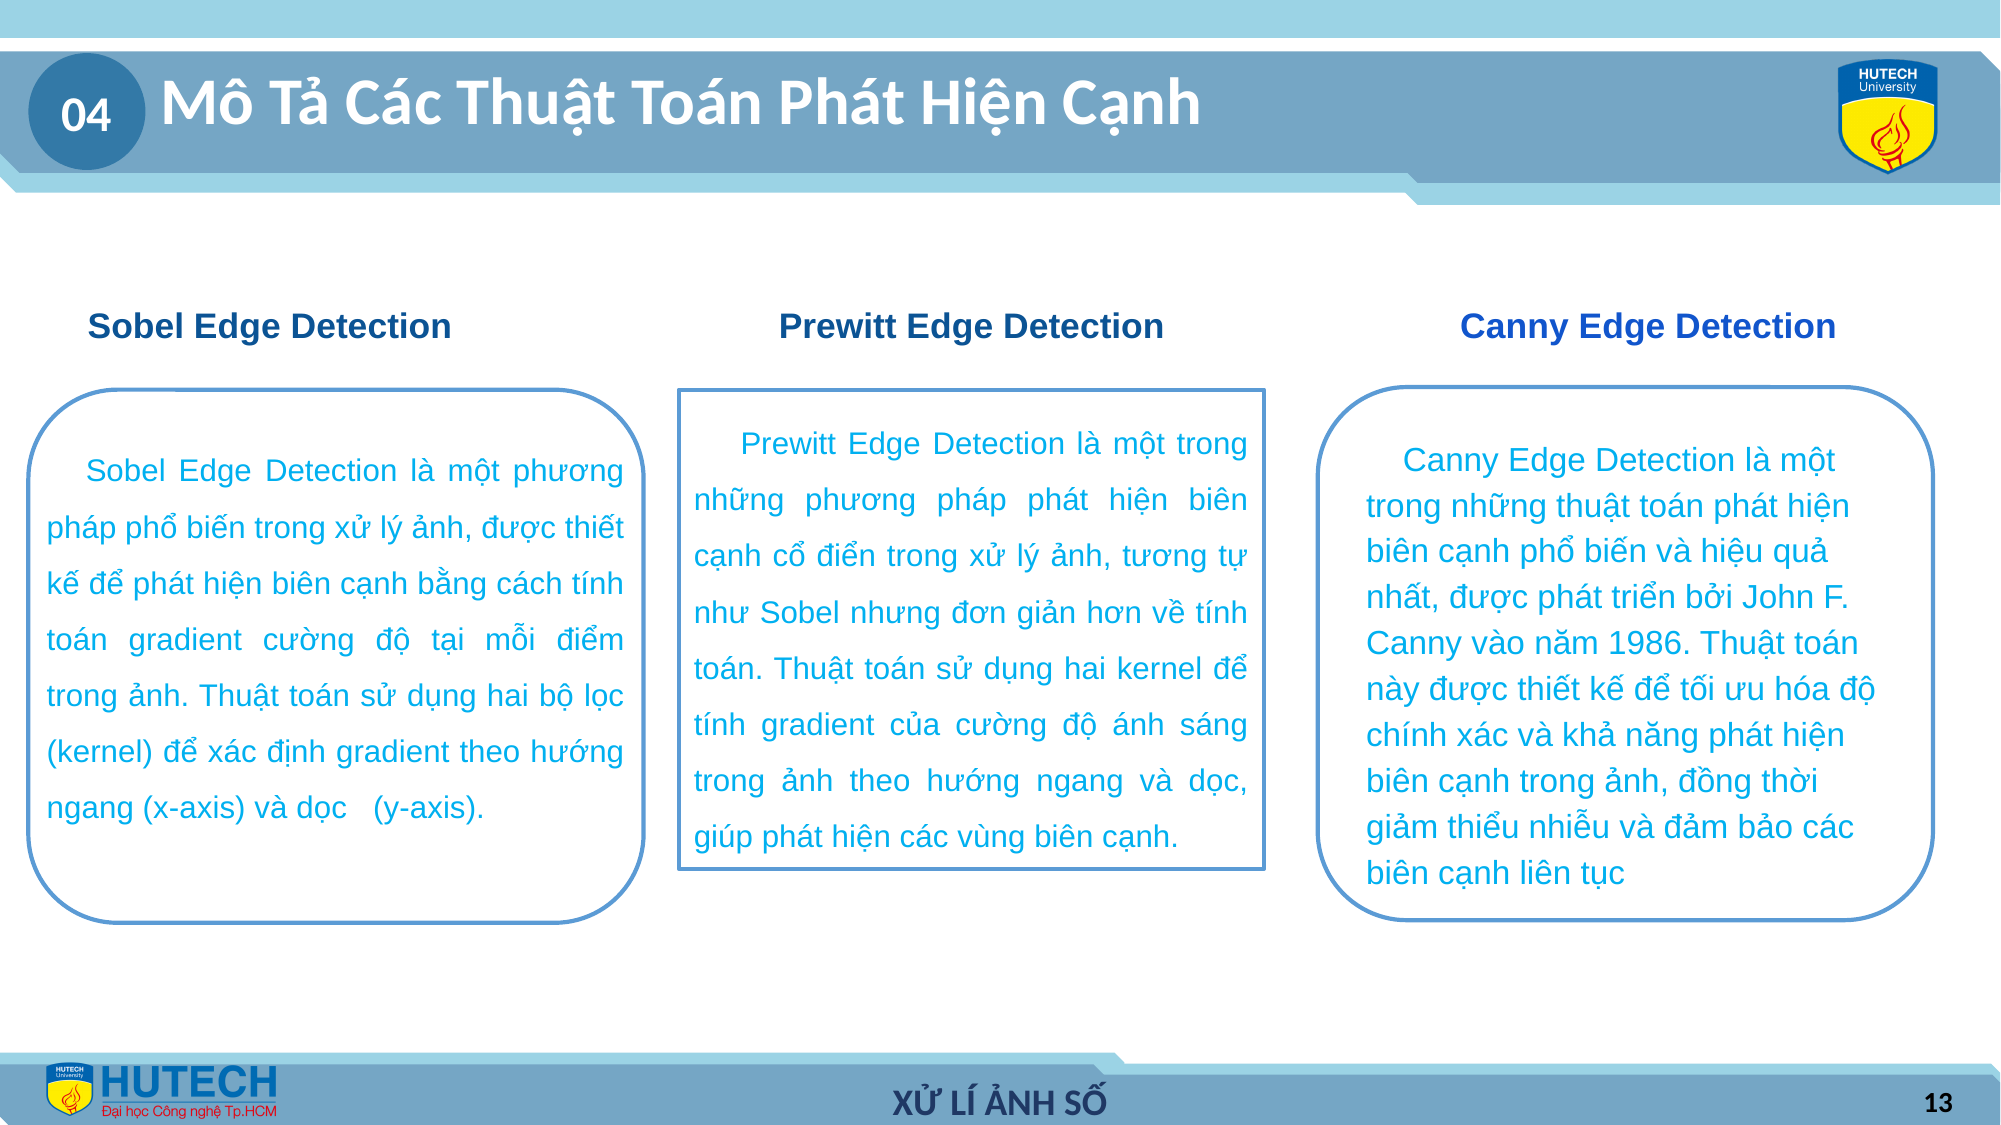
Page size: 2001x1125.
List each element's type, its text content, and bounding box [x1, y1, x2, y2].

text_box [1354, 906, 1896, 923]
text_box [1315, 384, 1936, 904]
text_box Sobel Edge Detection là một phương pháp phổ biến trong xử lý ảnh, được thiết kế để phát hiện biên cạnh bằng cách tính toán gradient cường độ tại mỗi điểm trong ảnh. Thuật toán sử dụng hai bộ lọc (kernel) để xác định gradient theo hướng ngang (x-axis) và dọc (y-axis). [31, 416, 641, 841]
text_box Mô Tả Các Thuật Toán Phát Hiện Cạnh [145, 42, 1285, 160]
text_box Canny Edge Detection là một trong những thuật toán phát hiện biên cạnh phổ biến và hiệu quả nhất, được phát triển bởi John F. Canny vào năm 1986. Thuật toán này được thiết kế để tối ưu hóa độ chính xác và khả năng phát hiện biên cạnh trong ảnh, đồng thời giảm thiểu nhiễu và đảm bảo các biên cạnh liên tục [1350, 416, 1900, 906]
text_box Prewitt Edge Detection là một trong những phương pháp phát hiện biên cạnh cổ điển trong xử lý ảnh, tương tự như Sobel nhưng đơn giản hơn về tính toán. Thuật toán sử dụng hai kernel để tính gradient của cường độ ánh sáng trong ảnh theo hướng ngang và dọc, giúp phát hiện các vùng biên cạnh. [677, 388, 1266, 871]
text_box Prewitt Edge Detection [753, 266, 1247, 361]
text_box [26, 449, 646, 925]
text_box 04 [28, 53, 146, 170]
picture [30, 1049, 292, 1125]
text_box Canny Edge Detection [1435, 266, 1928, 361]
picture [1787, 59, 1989, 176]
slide_number 13 [1517, 1071, 1968, 1125]
text_box [51, 387, 621, 416]
text_box Sobel Edge Detection [72, 266, 565, 361]
